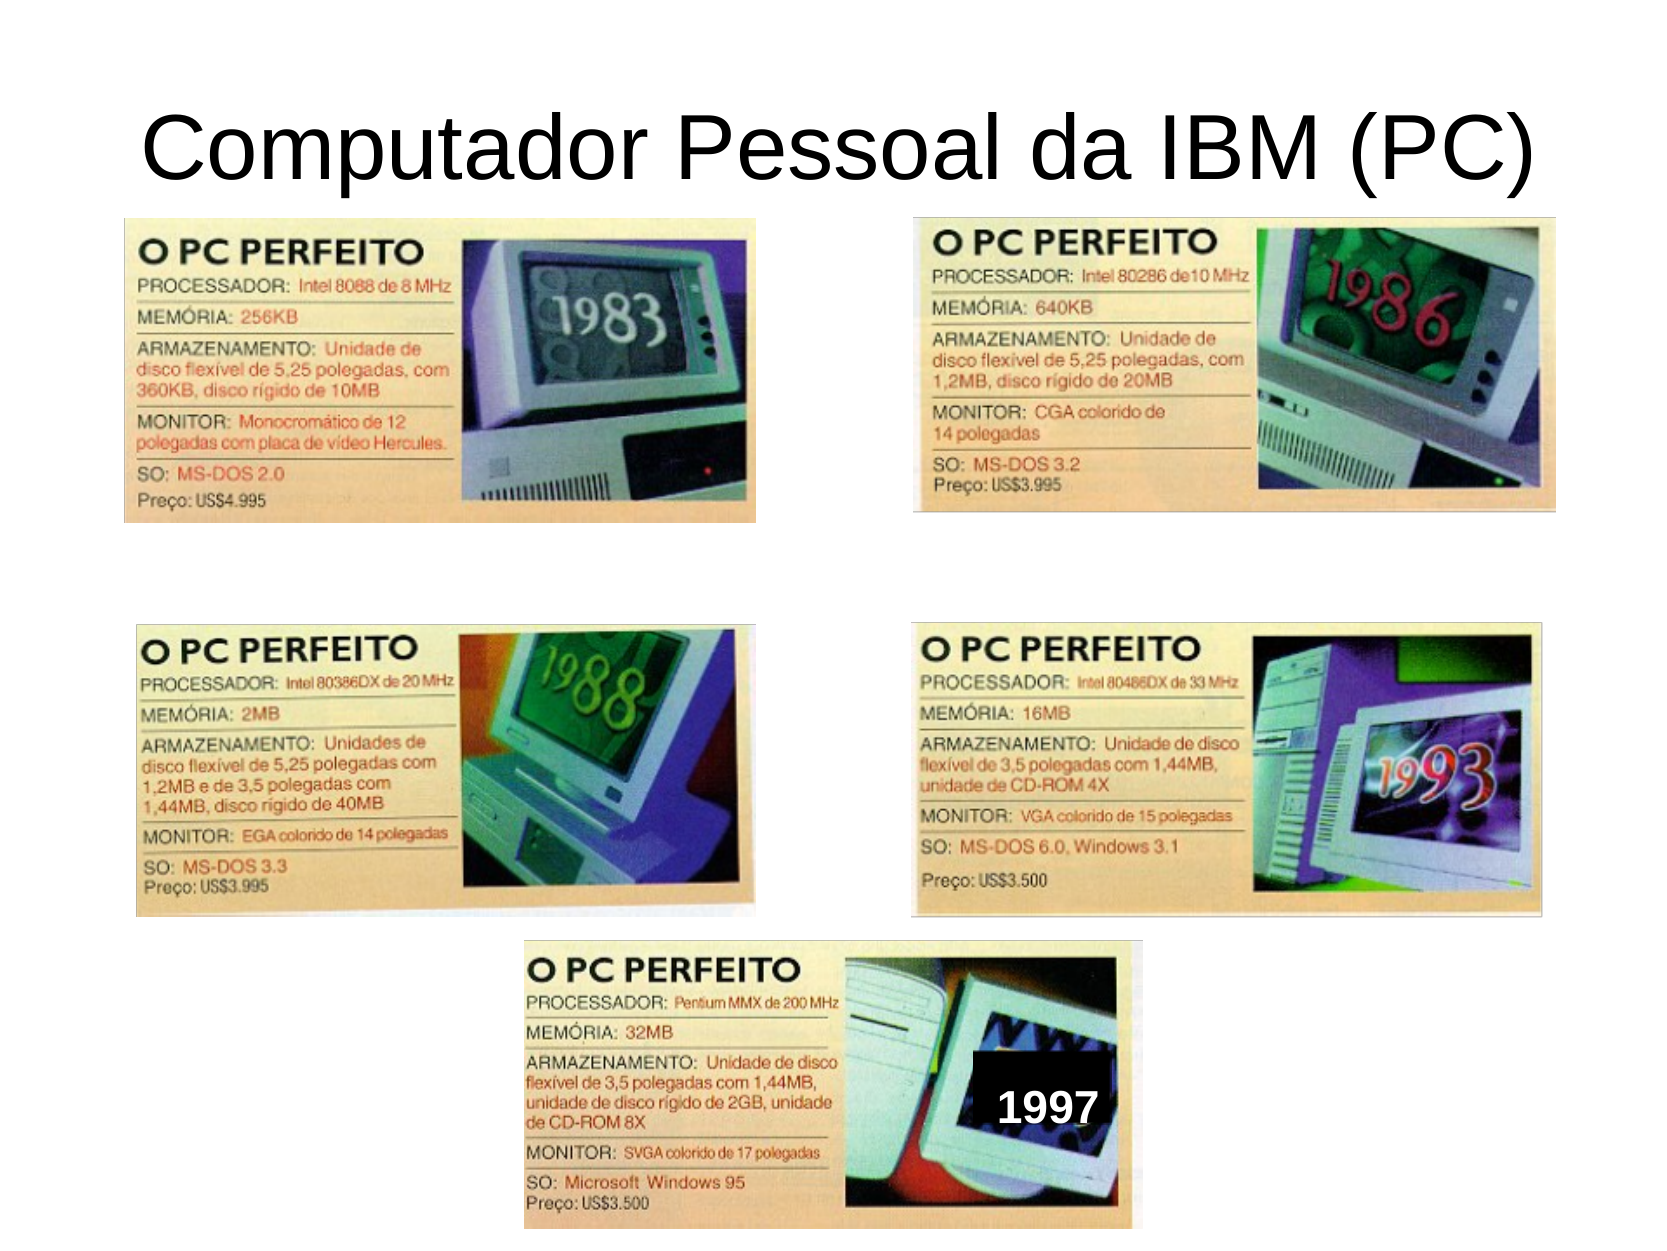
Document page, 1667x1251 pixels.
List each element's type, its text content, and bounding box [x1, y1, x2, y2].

picture [912, 216, 1556, 515]
picture [135, 622, 756, 917]
picture [523, 938, 1143, 1230]
picture [122, 218, 756, 523]
picture [911, 621, 1544, 919]
title Computador Pessoal da IBM (PC) [100, 29, 1579, 234]
